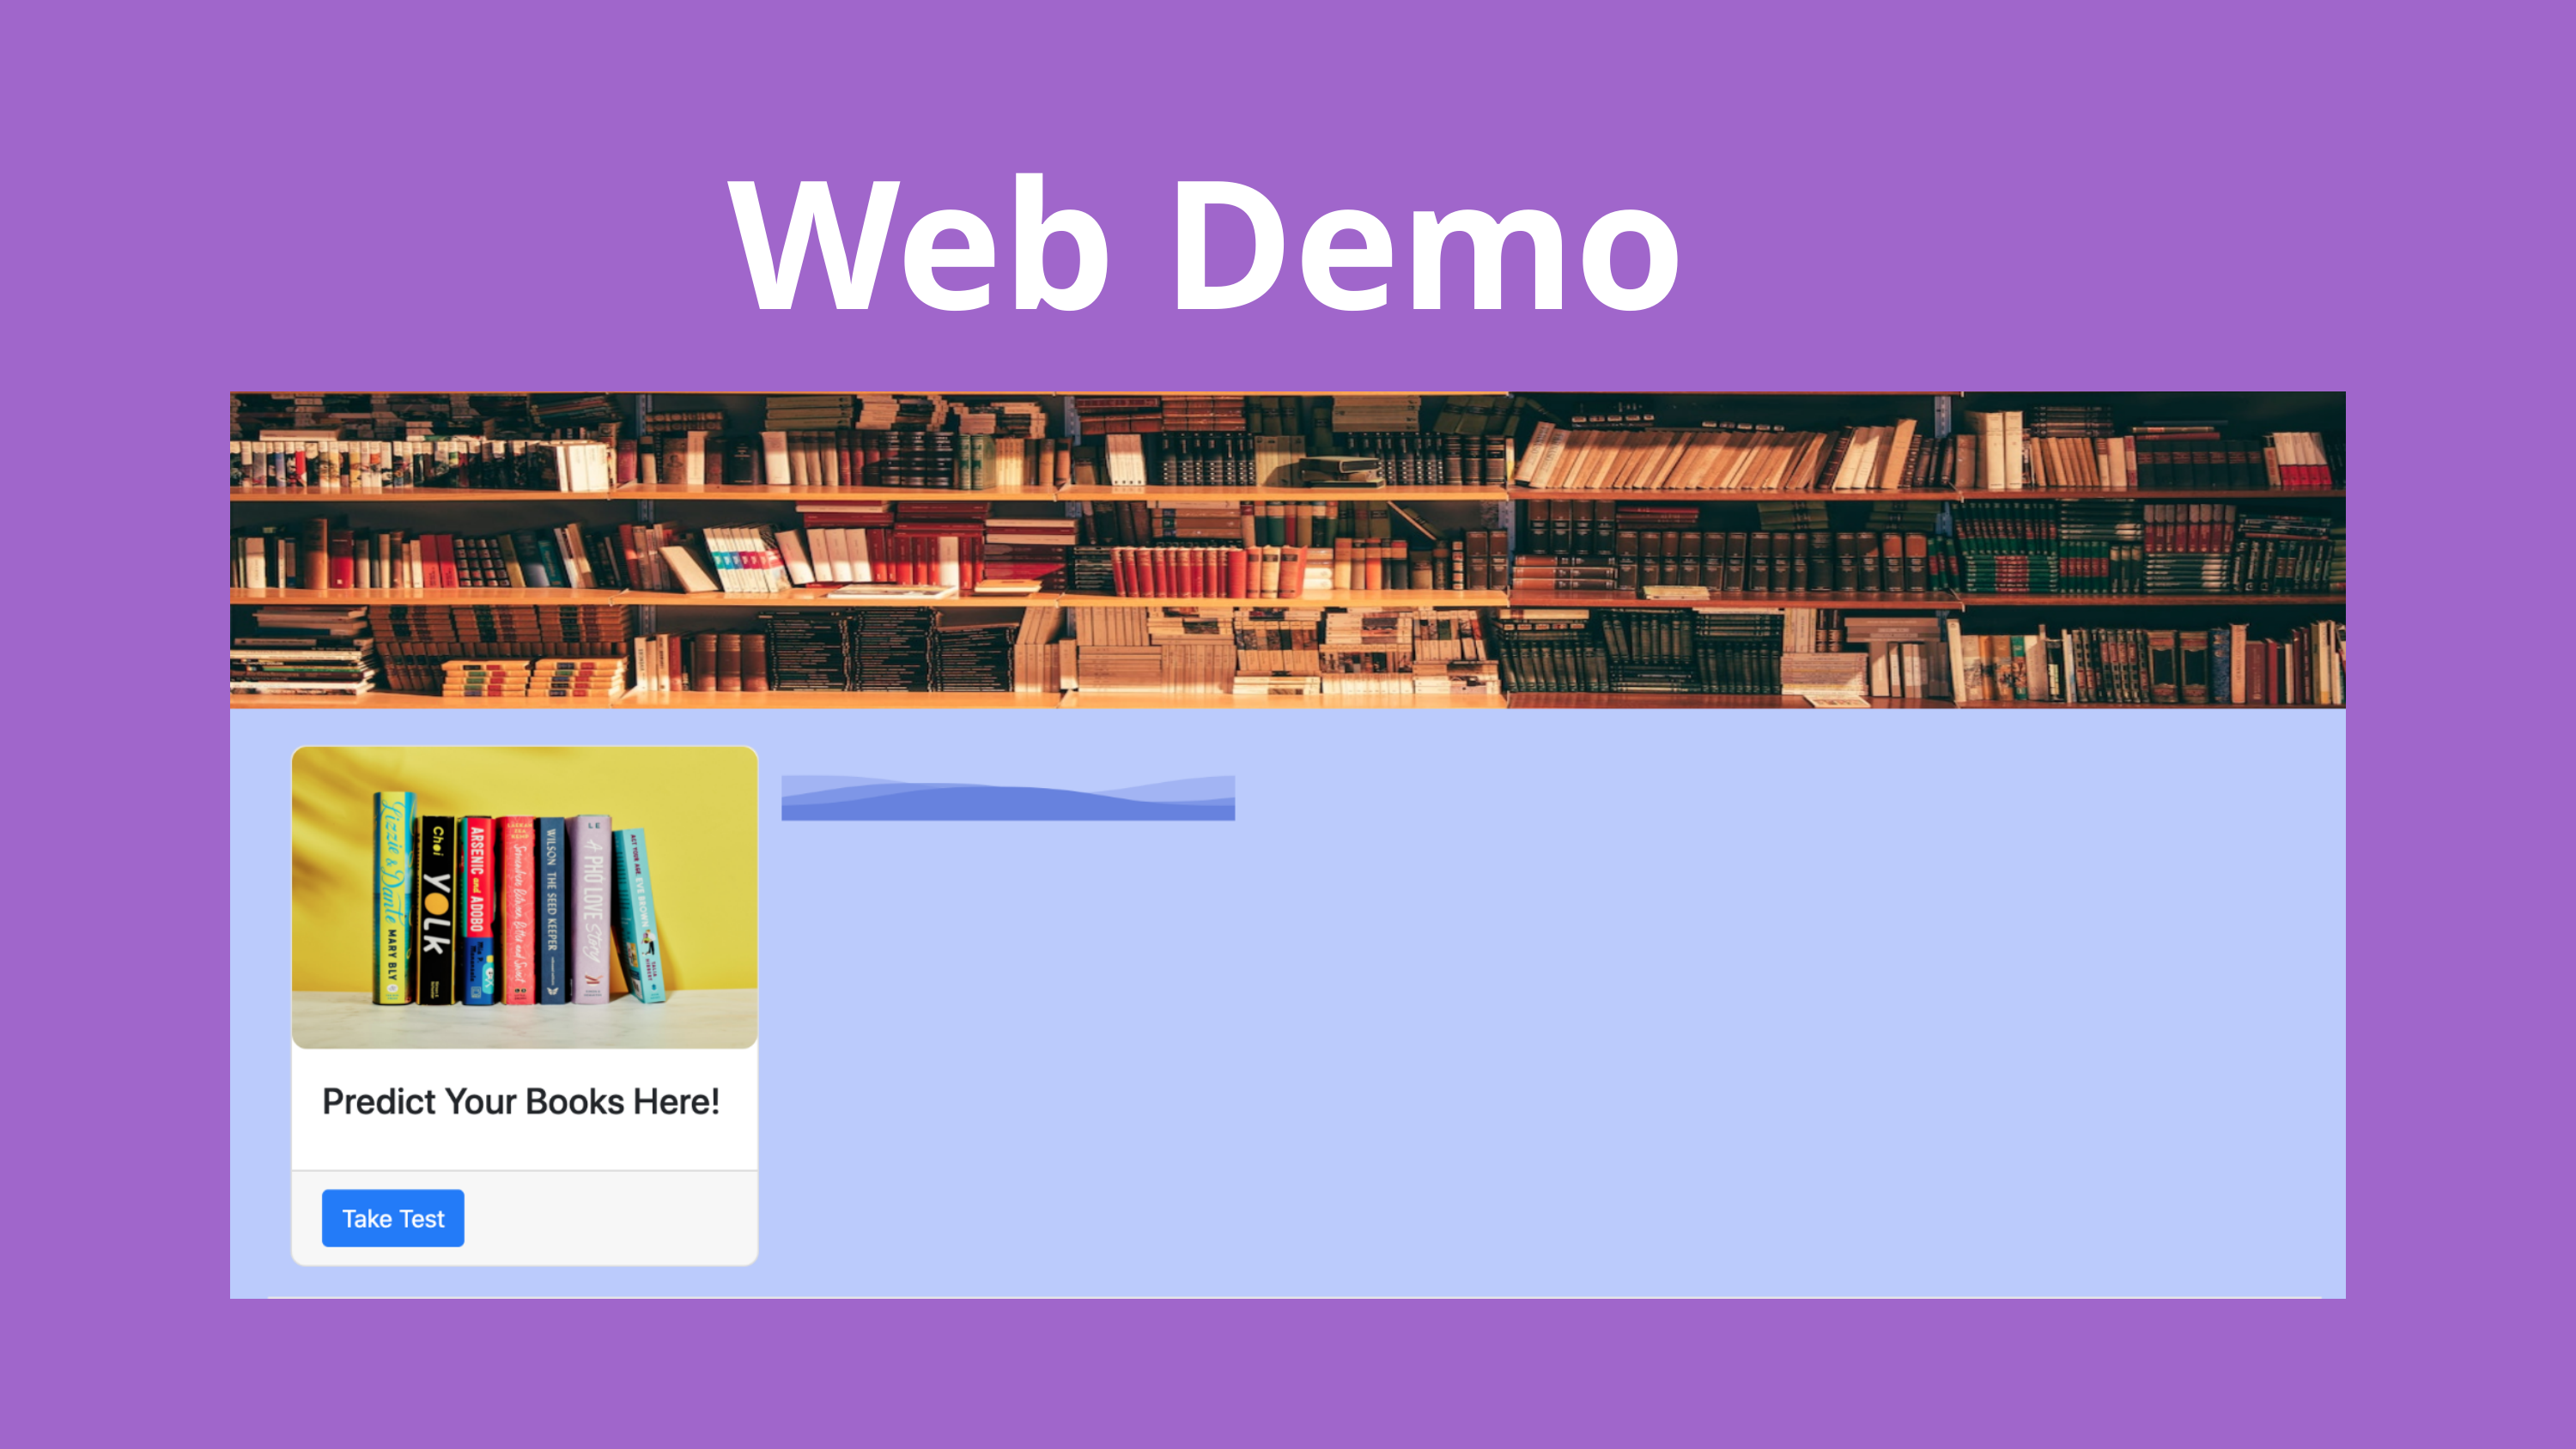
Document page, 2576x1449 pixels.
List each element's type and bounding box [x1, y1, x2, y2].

text_box [727, 109, 2187, 389]
picture [230, 391, 2346, 1299]
